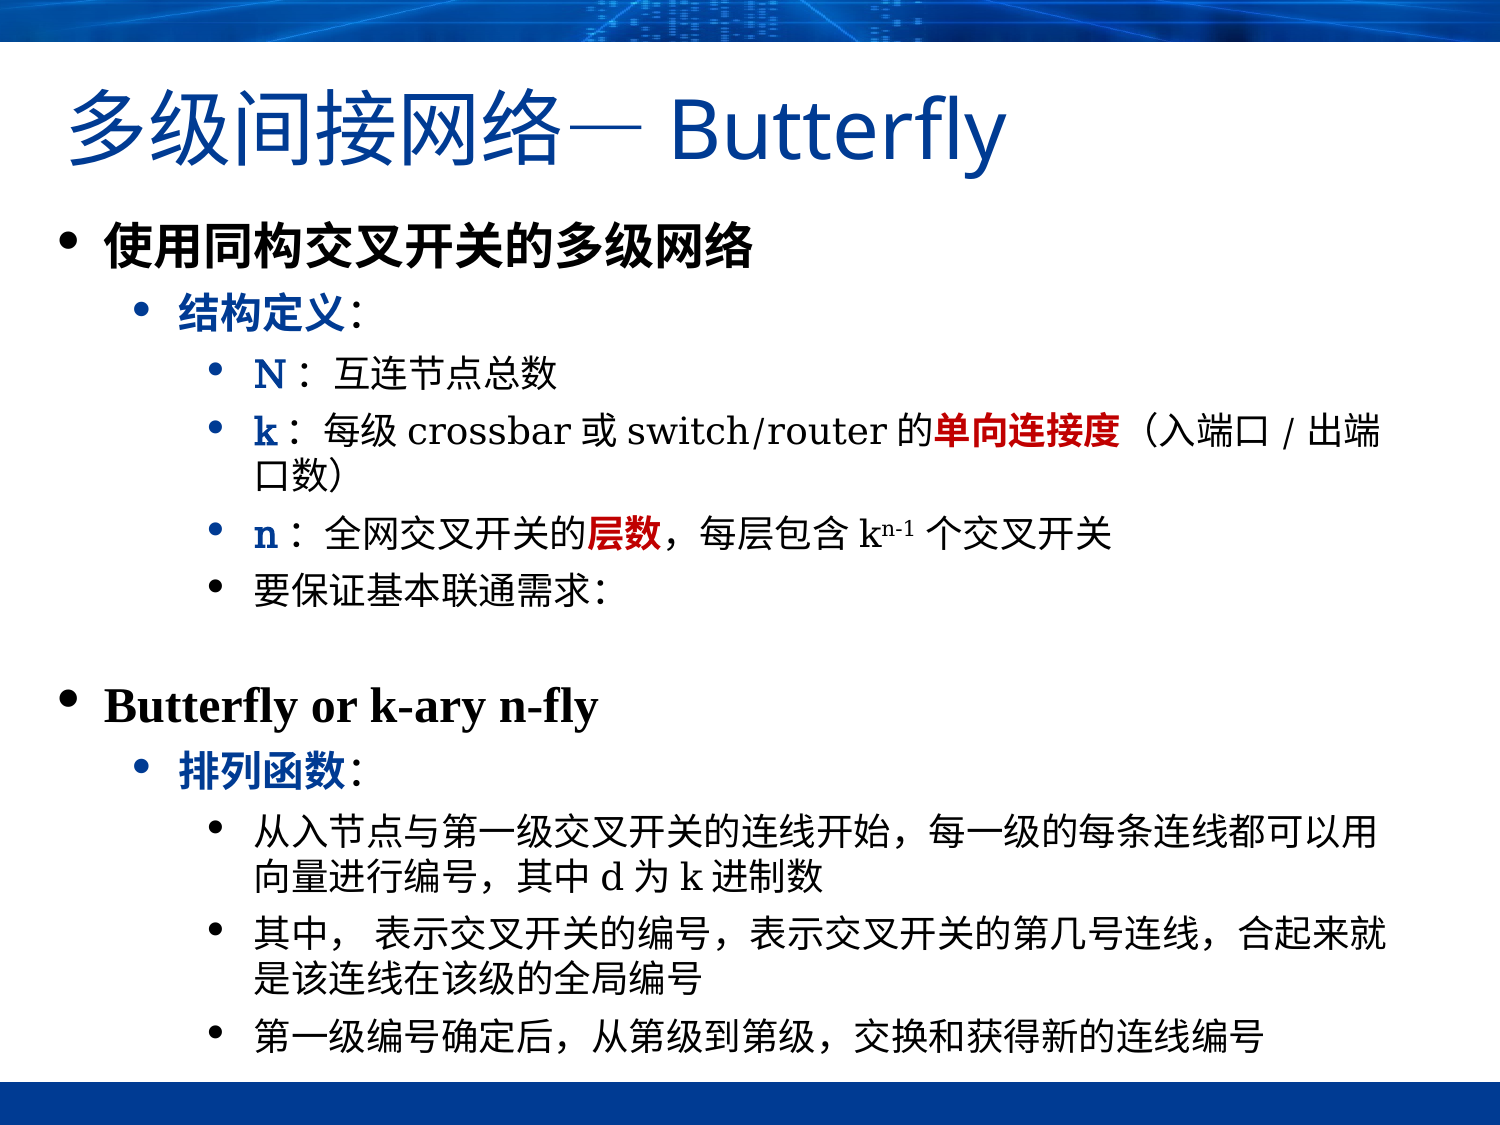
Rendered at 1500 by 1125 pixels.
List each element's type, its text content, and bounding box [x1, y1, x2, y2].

picture [0, 0, 1500, 42]
text_box 多级间接网络—Butterfly [64, 78, 1447, 177]
text_box [0, 1080, 1500, 1125]
